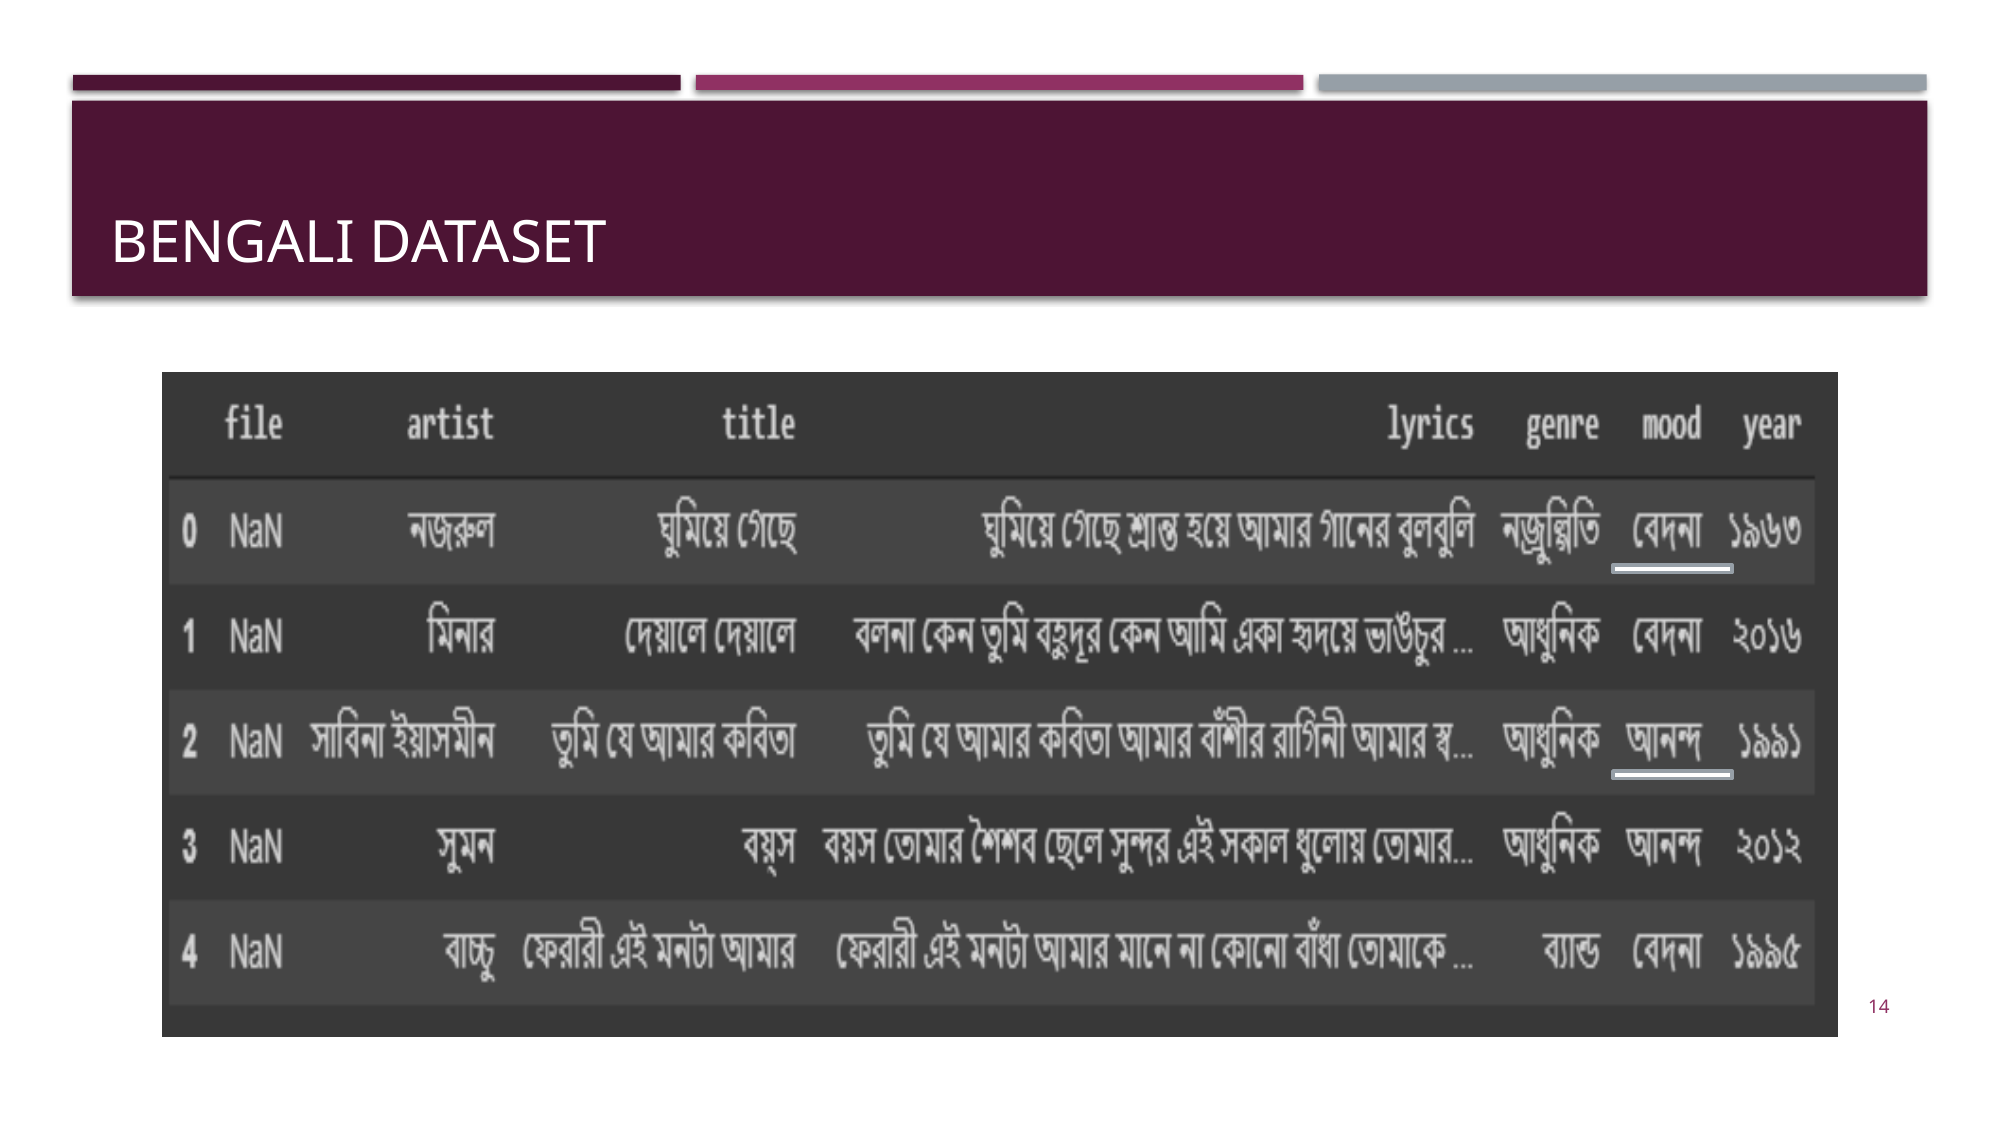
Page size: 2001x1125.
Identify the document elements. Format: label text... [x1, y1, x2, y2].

title Bengali dataset [95, 115, 1905, 282]
slide_number 14 [1845, 977, 1905, 1037]
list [161, 372, 1838, 1038]
